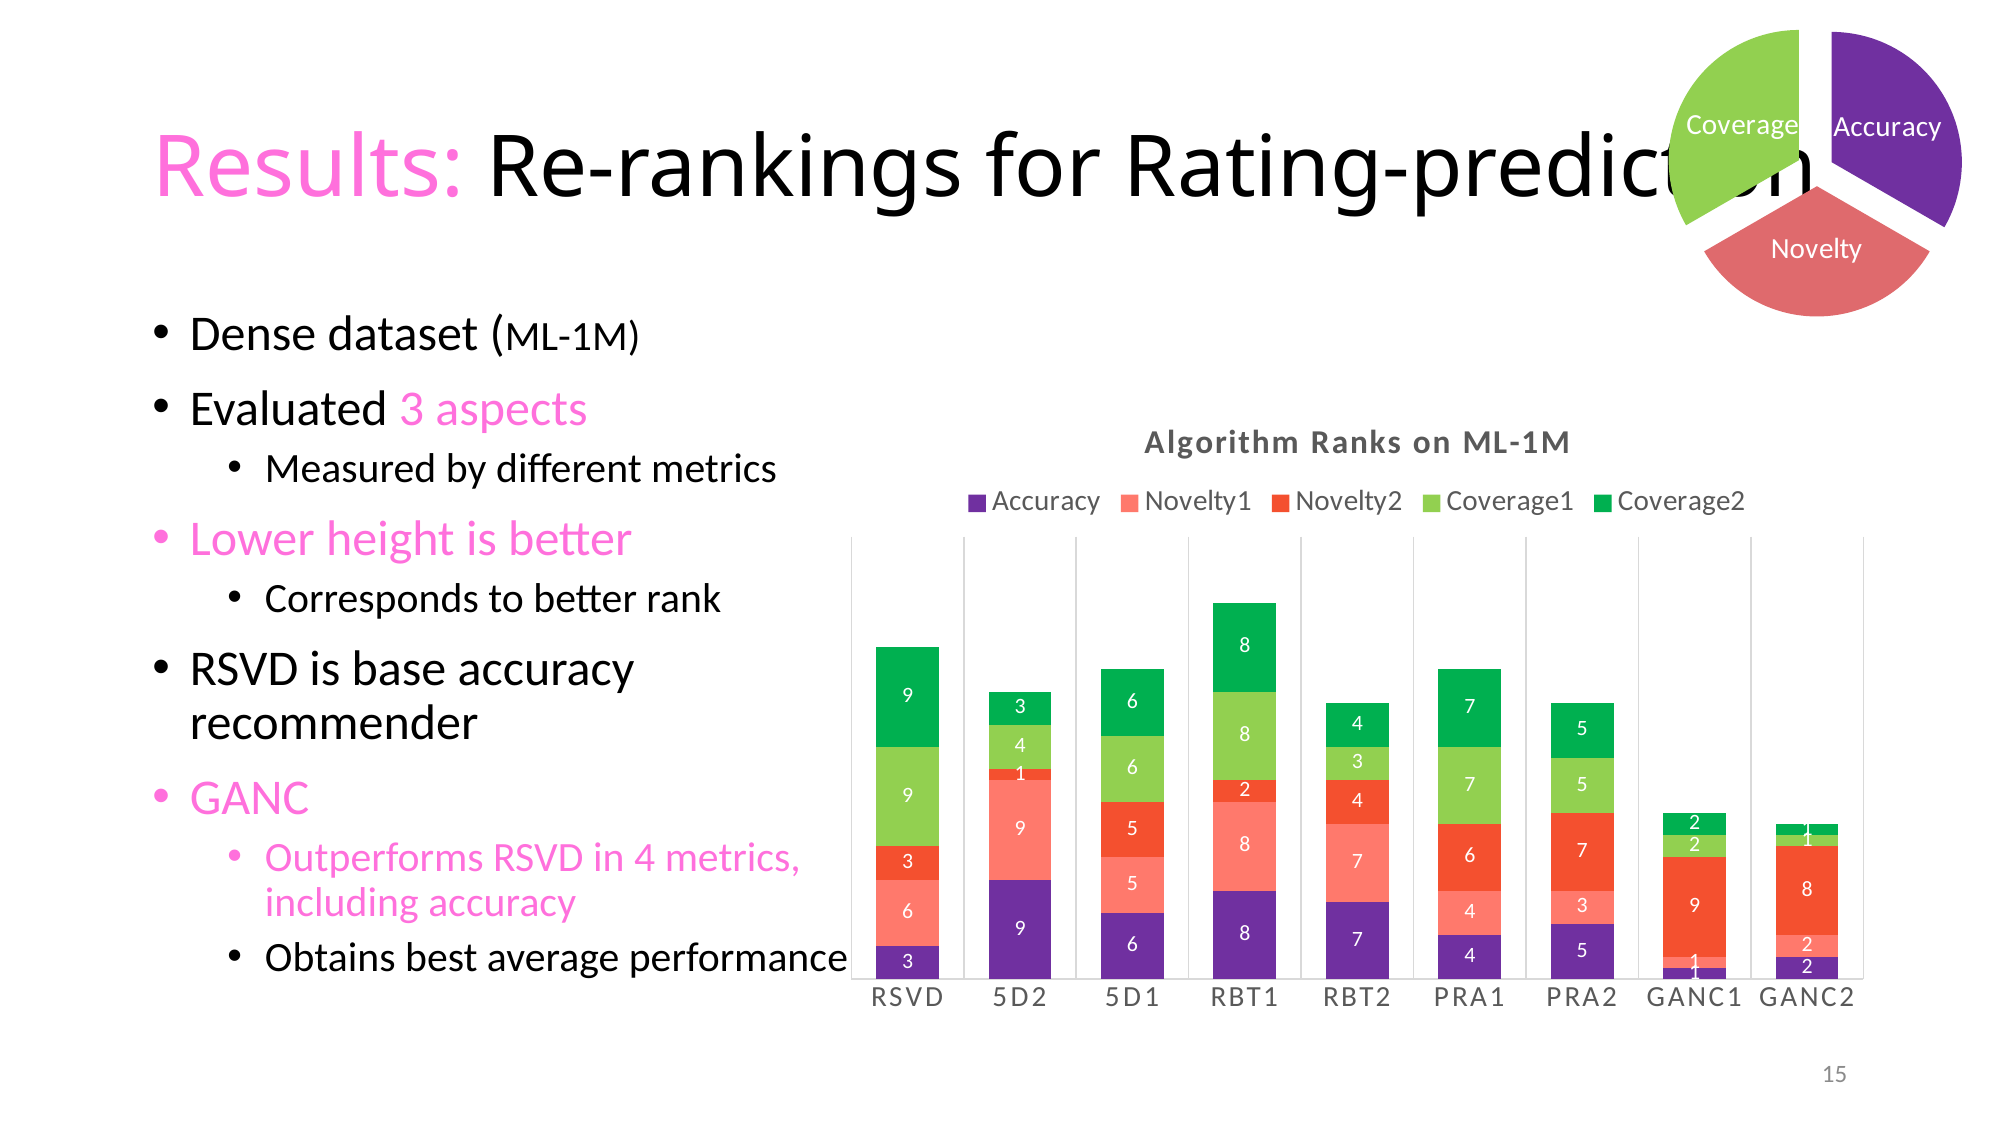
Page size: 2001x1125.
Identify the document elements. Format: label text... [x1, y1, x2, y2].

list Dense dataset (ML-1M) Evaluated 3 aspects Measured by different metrics Lower height is better Corresponds to better rank RSVD is base accuracy recommender GANC Outperforms RSVD in 4 metrics, including accuracy Obtains best average performance [137, 299, 874, 1014]
chart [830, 13, 2000, 1028]
title Results: Re-rankings for Rating-prediction [137, 59, 1608, 278]
slide_number 15 [1412, 1042, 1863, 1103]
